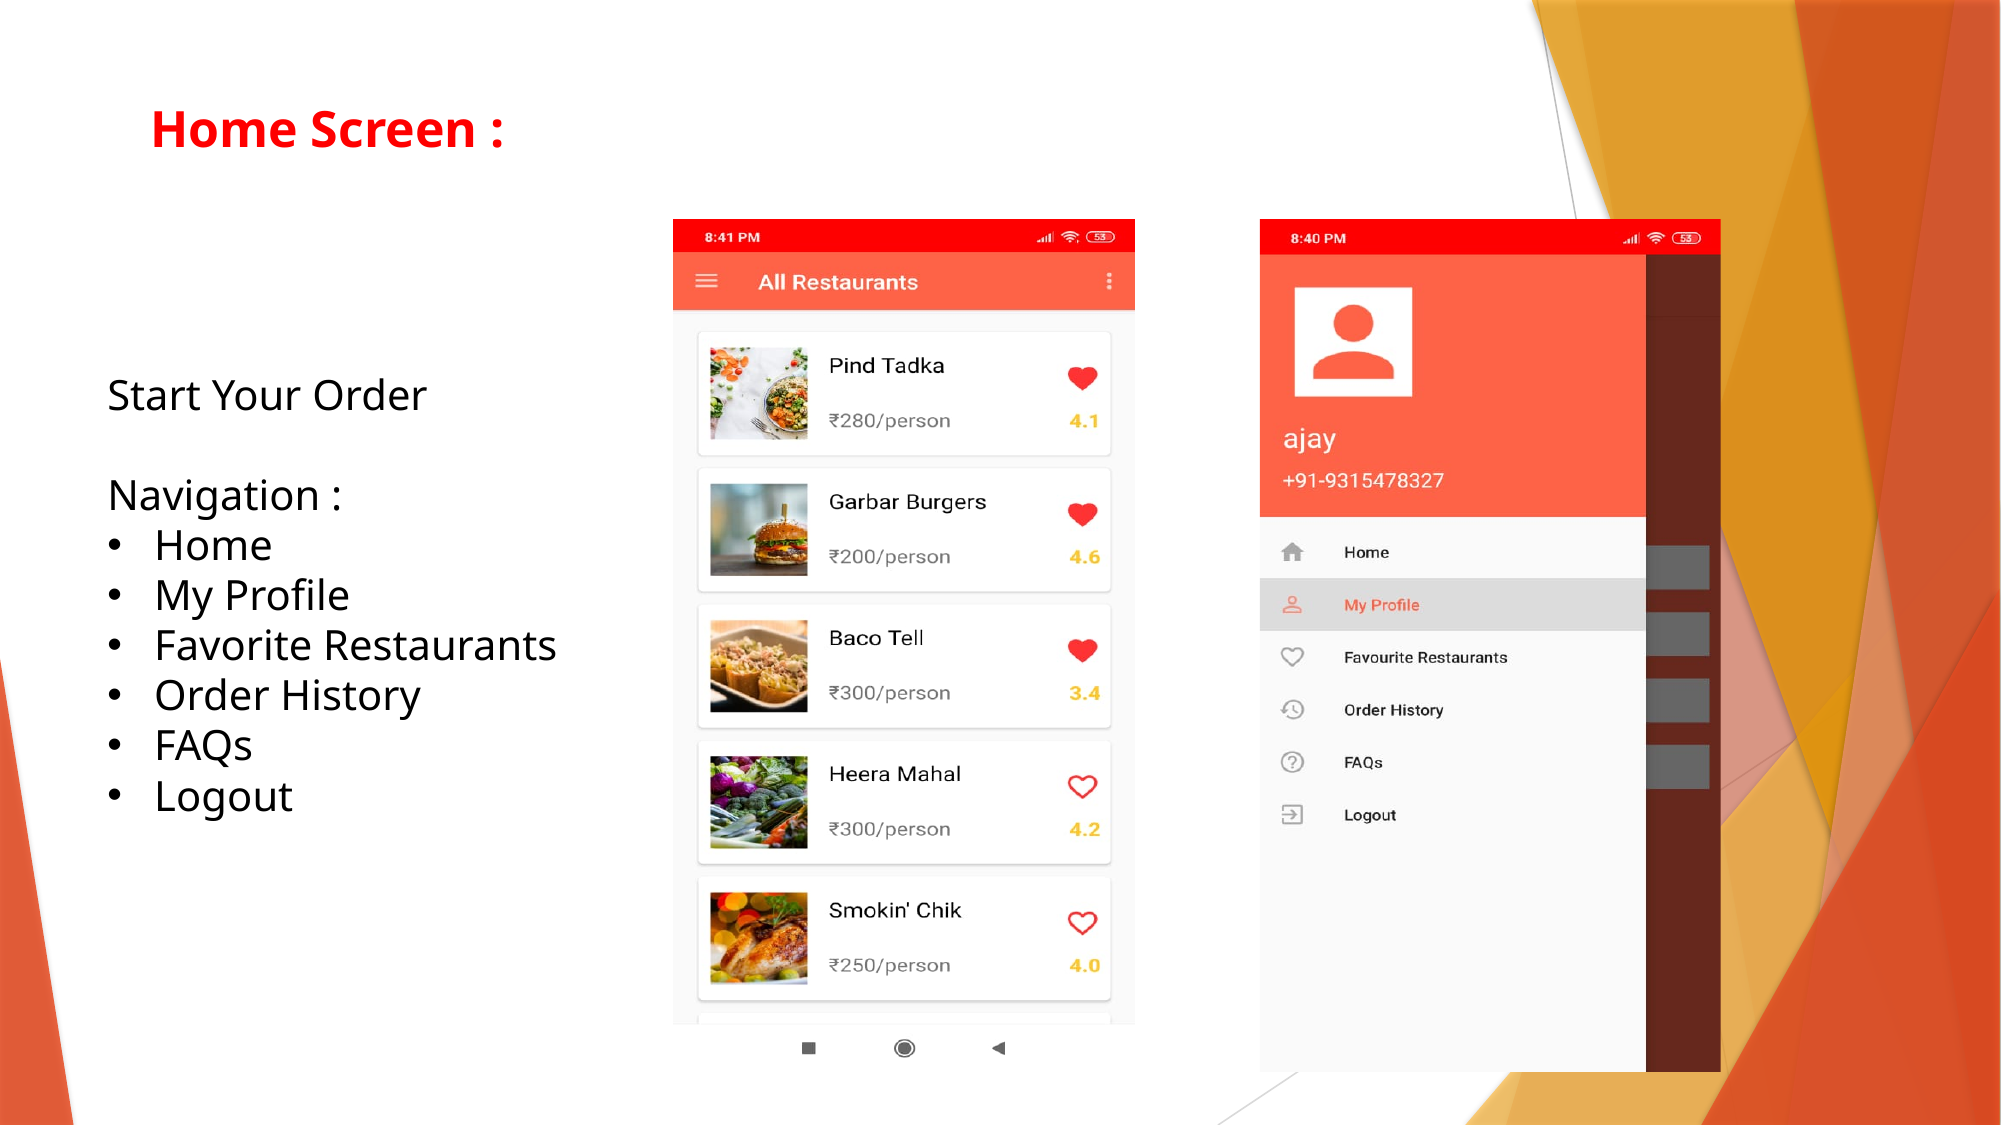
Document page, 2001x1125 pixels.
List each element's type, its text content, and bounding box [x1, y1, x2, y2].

picture [673, 219, 1135, 1073]
picture [1259, 219, 1722, 1073]
text_box Start Your Order Navigation : Home My Profile Favorite Restaurants Order History FAQs Logout [92, 361, 611, 827]
text_box Home Screen : [135, 89, 1137, 165]
